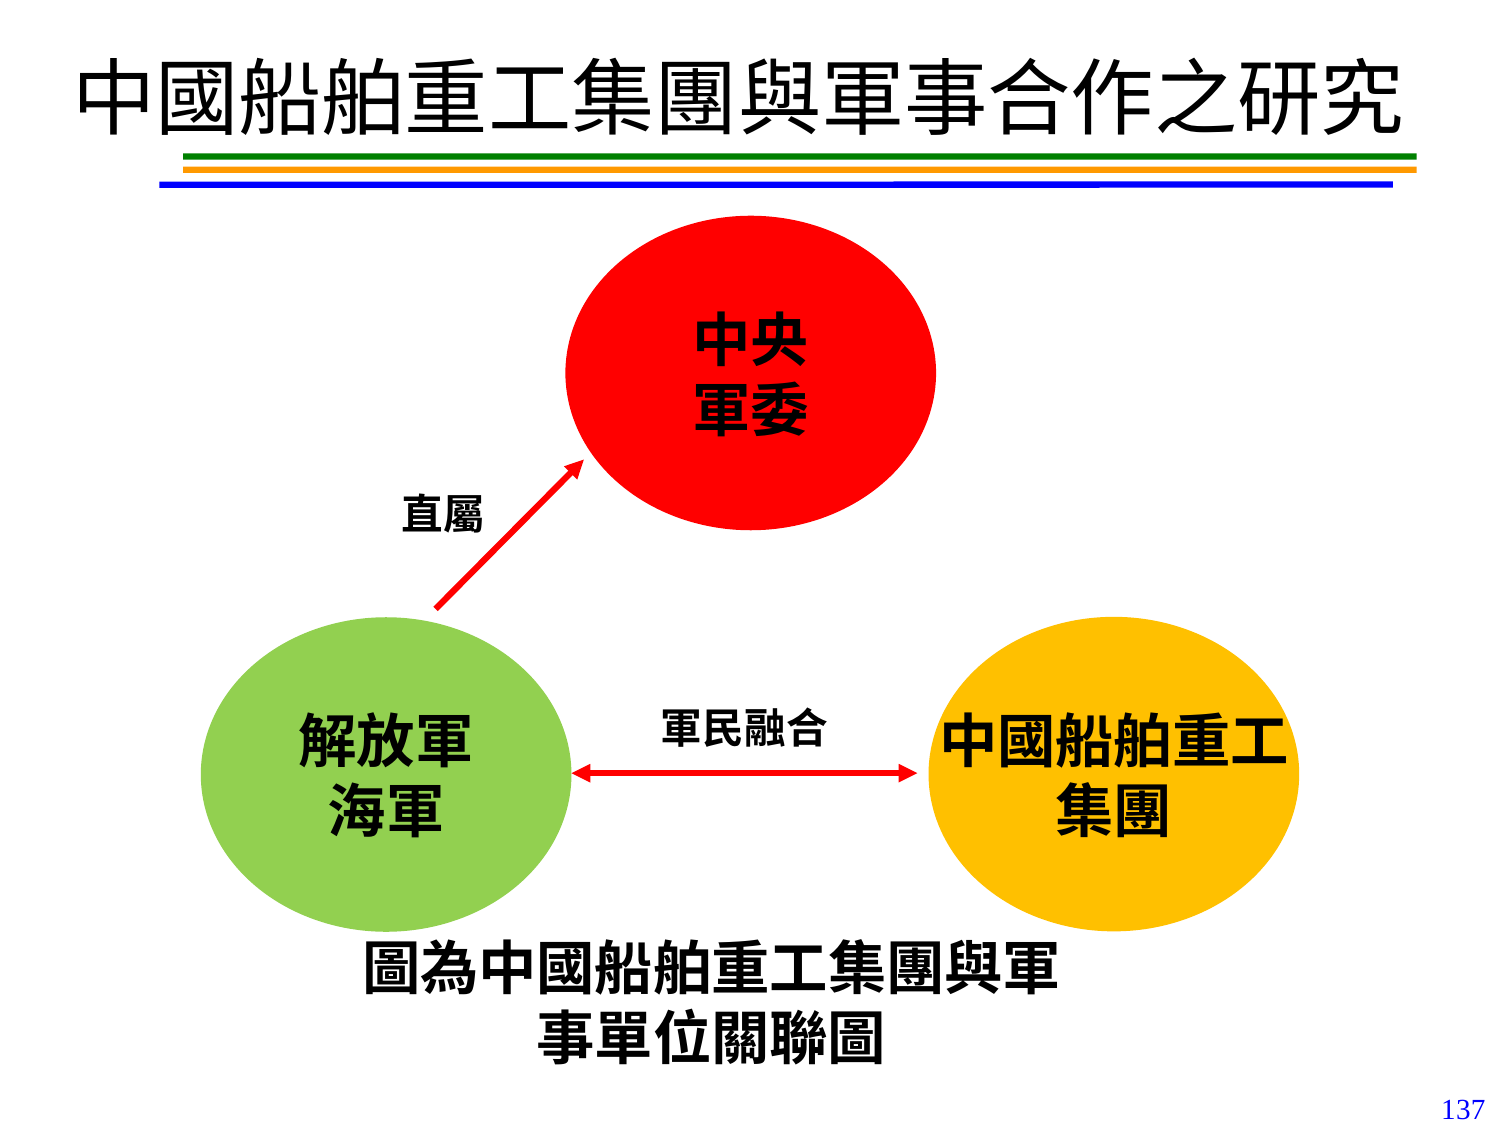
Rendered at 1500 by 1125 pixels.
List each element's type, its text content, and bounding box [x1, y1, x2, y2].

title 中國船舶重工集團與軍事合作之研究 [0, 42, 1500, 147]
text_box 圖為中國船舶重工集團與軍事單位關聯圖 [336, 941, 1087, 1079]
slide_number 137 [1150, 1082, 1500, 1119]
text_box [200, 215, 1300, 933]
